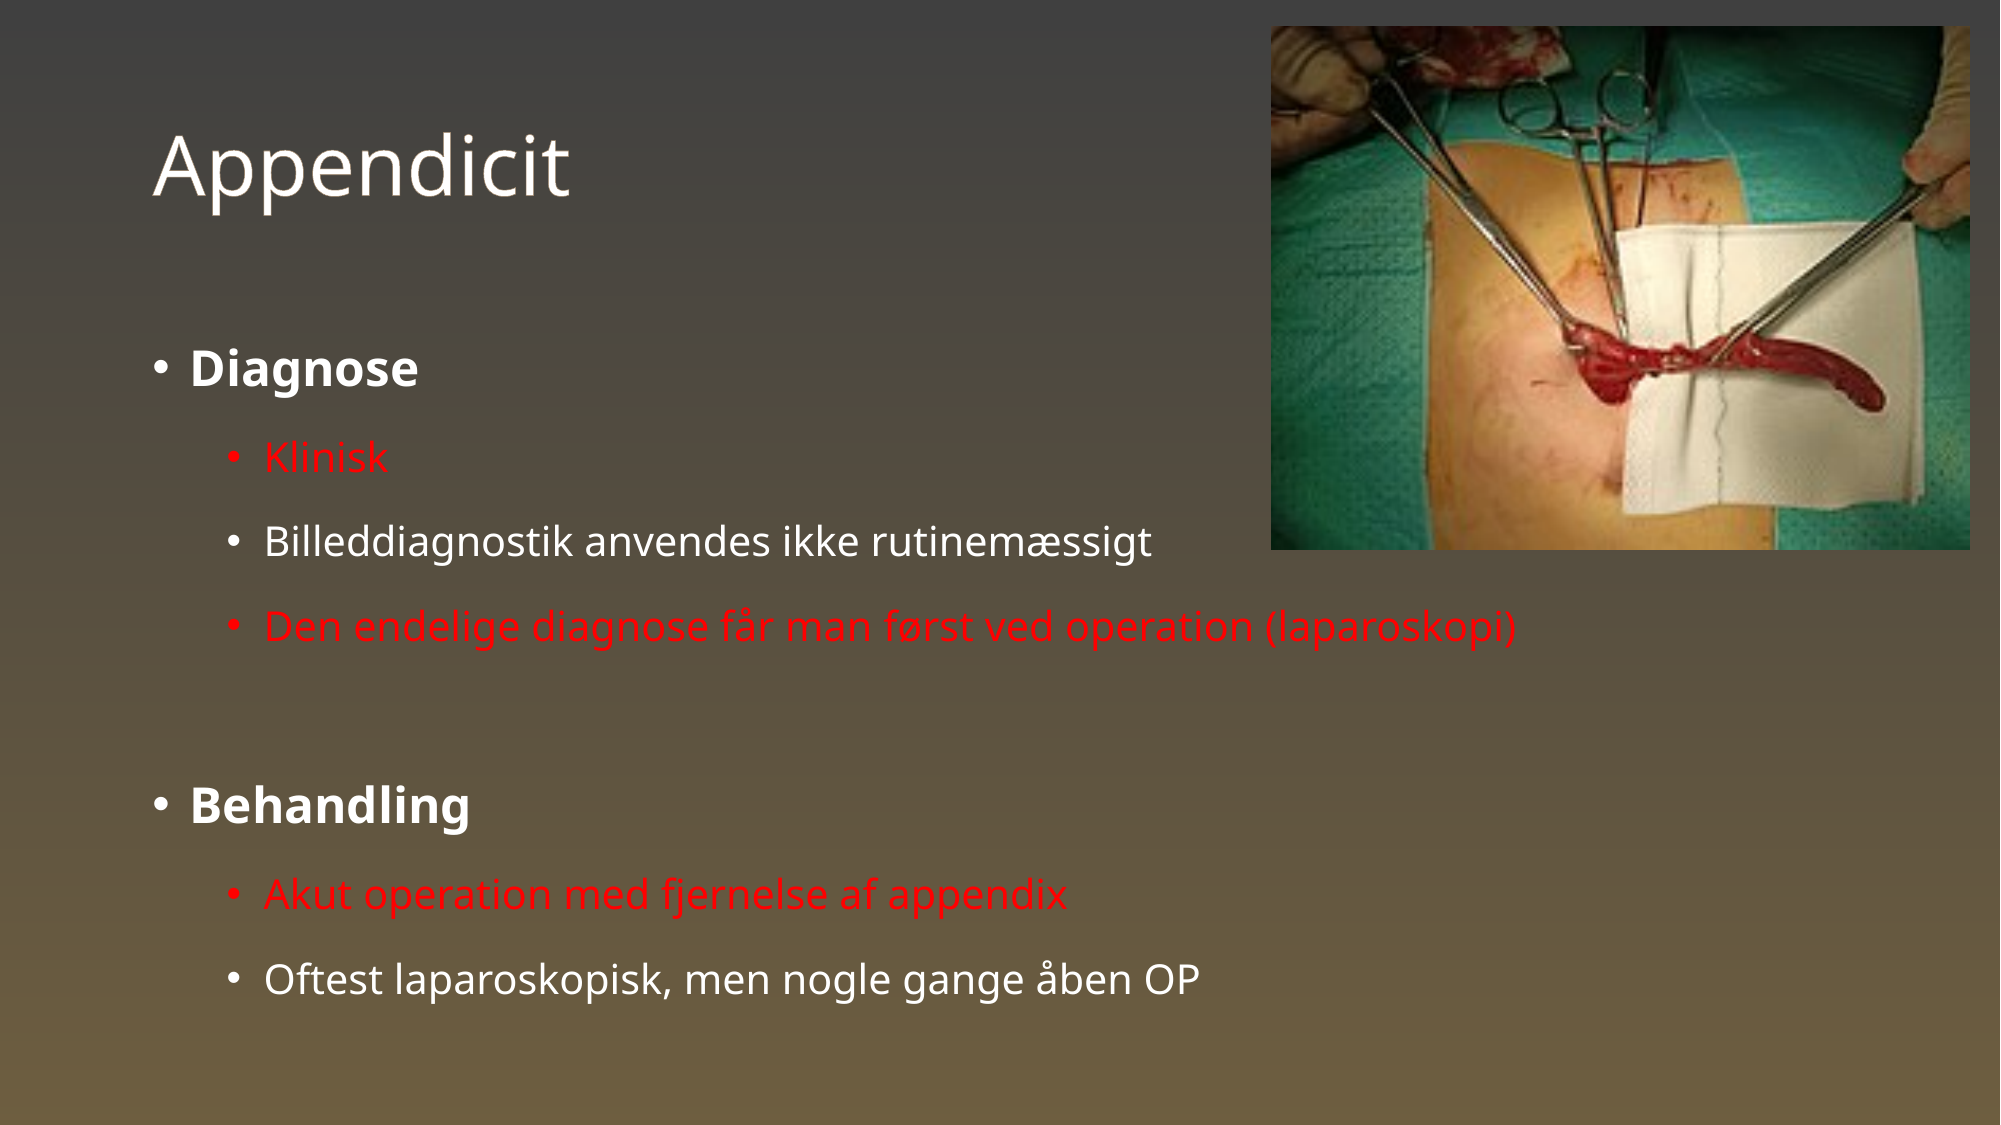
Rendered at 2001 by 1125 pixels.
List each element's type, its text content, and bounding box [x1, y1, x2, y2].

picture [1271, 26, 1970, 551]
list Diagnose Klinisk Billeddiagnostik anvendes ikke rutinemæssigt Den endelige diagnose får man først ved operation (laparoskopi) Behandling Akut operation med fjernelse af appendix Oftest laparoskopisk, men nogle gange åben OP [137, 299, 1863, 1014]
title Appendicit [137, 59, 1271, 278]
